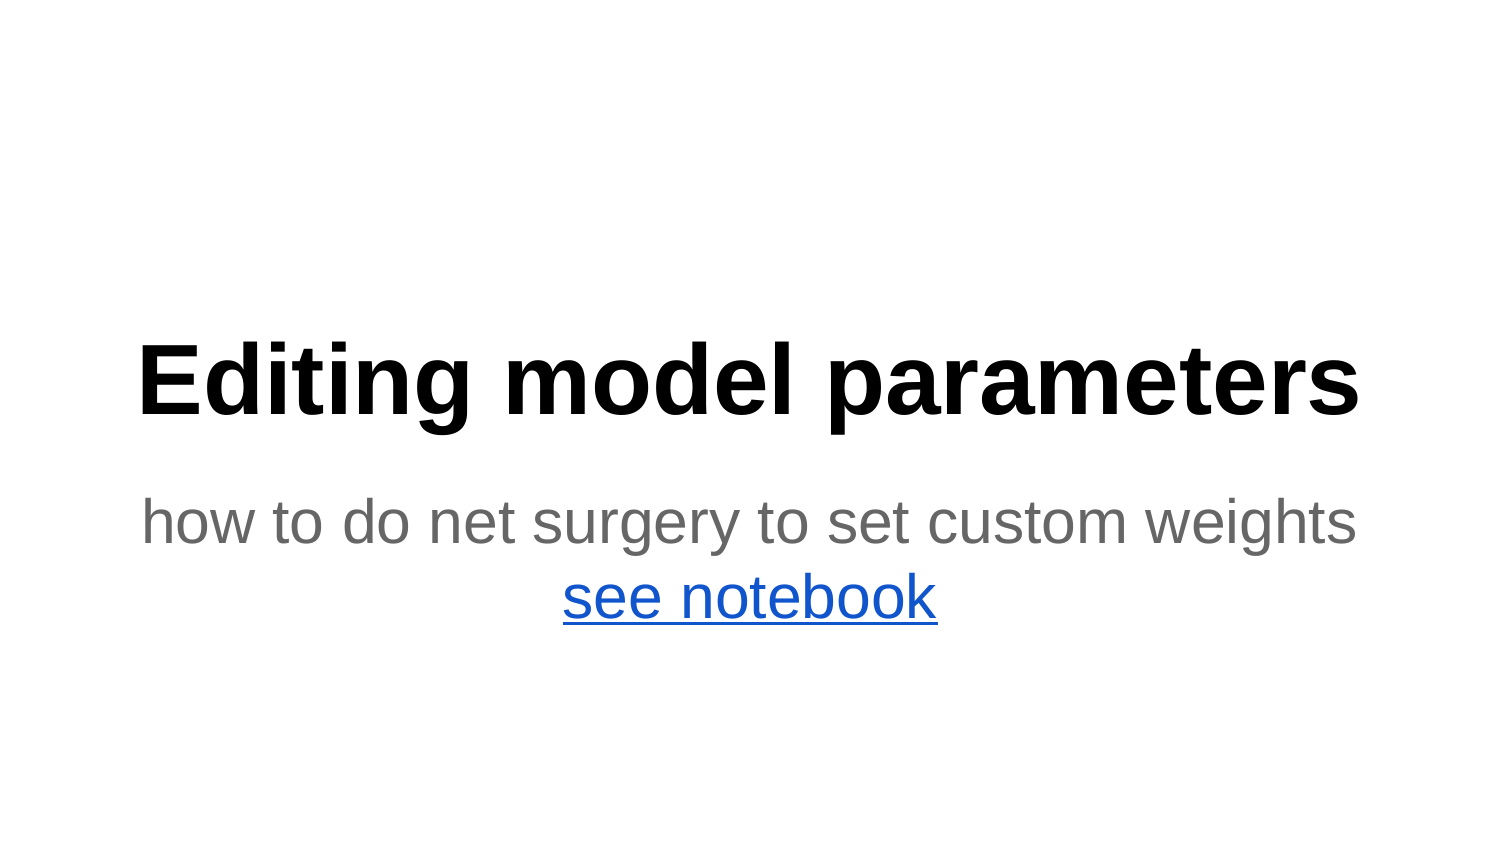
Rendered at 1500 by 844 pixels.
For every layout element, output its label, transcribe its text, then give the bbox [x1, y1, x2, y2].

subtitle how to do net surgery to set custom weights see notebook [112, 465, 1388, 595]
title Editing model parameters [112, 259, 1388, 450]
